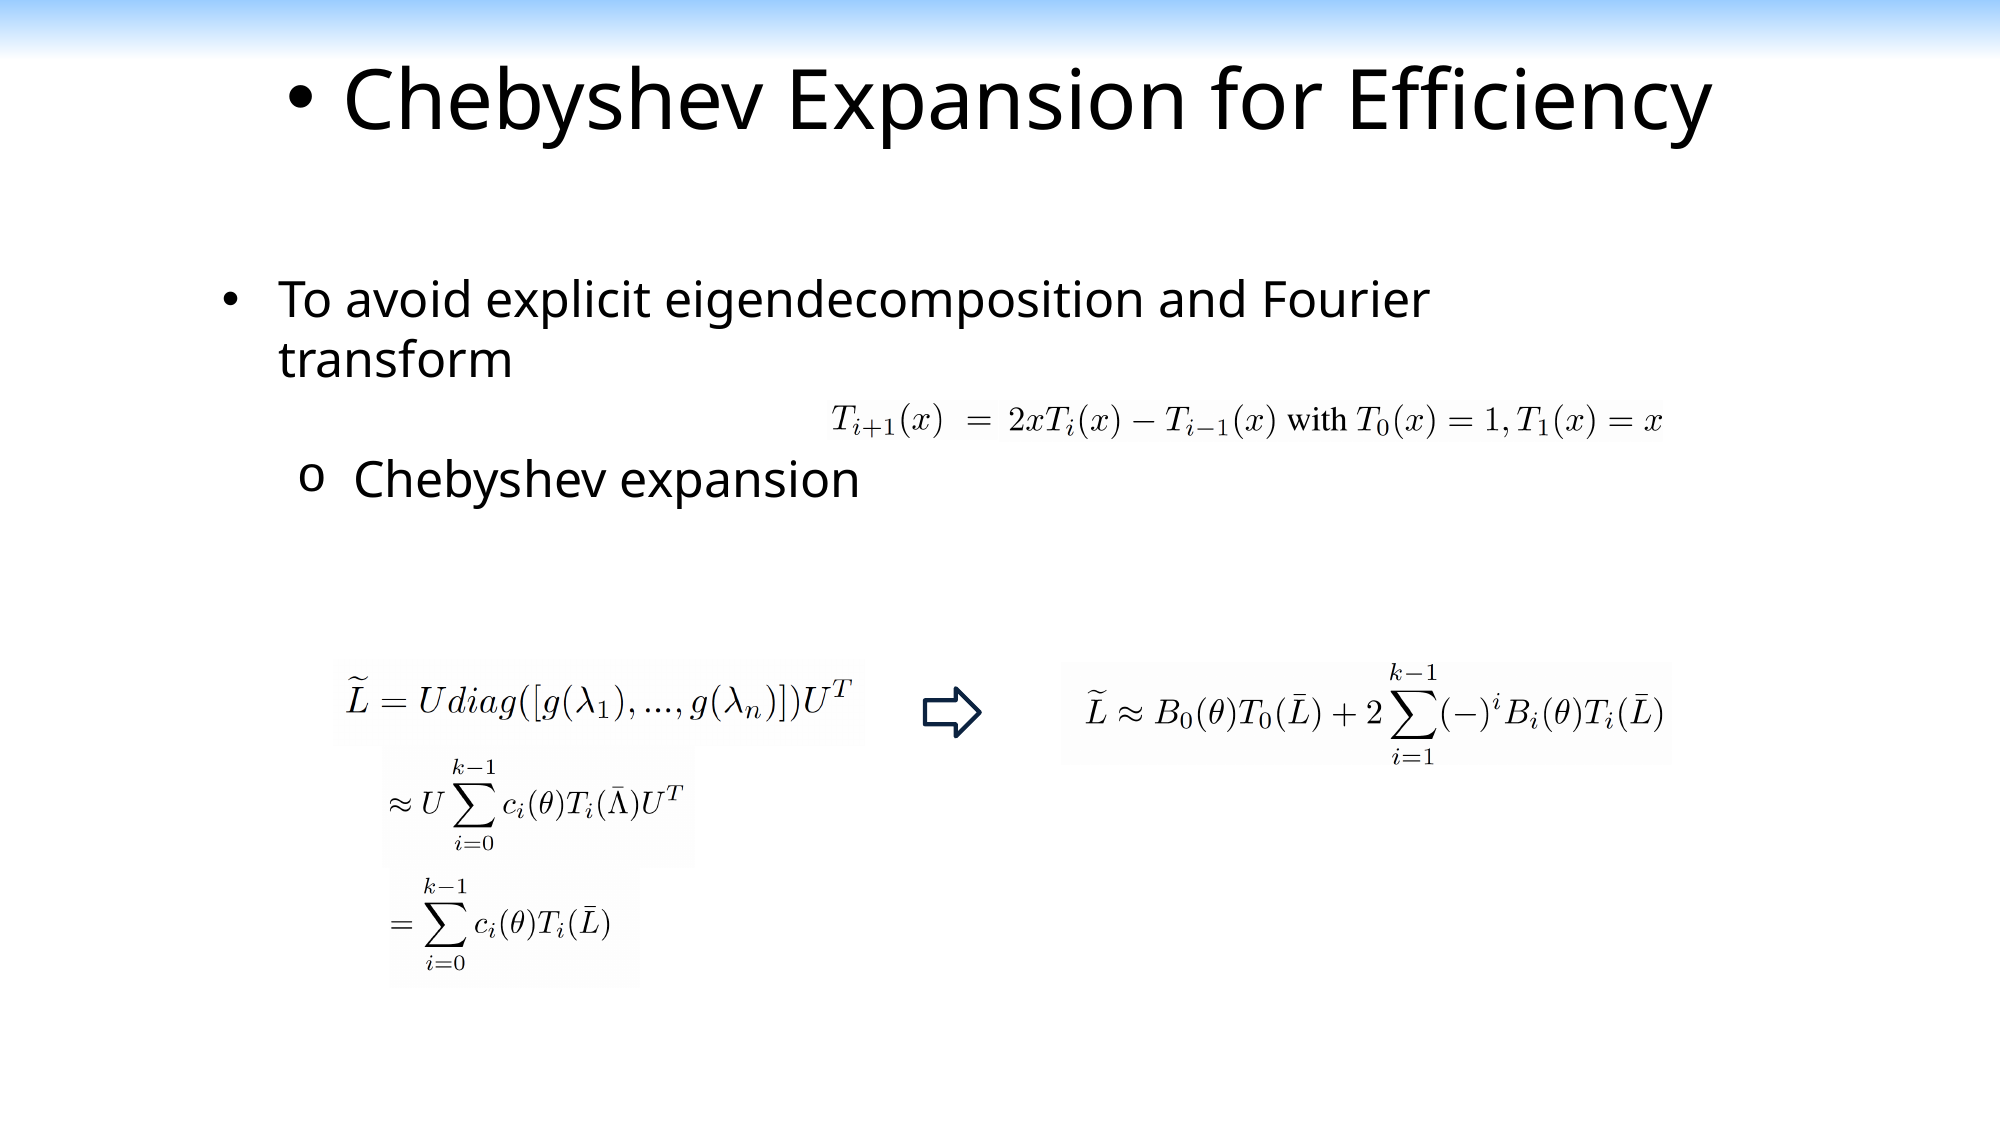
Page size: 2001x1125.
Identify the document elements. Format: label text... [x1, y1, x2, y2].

title Chebyshev Expansion for Efficiency [54, 30, 1946, 162]
picture [1012, 662, 1688, 799]
picture [826, 399, 999, 440]
text_box [922, 686, 982, 739]
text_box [326, 659, 865, 988]
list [1000, 399, 1663, 442]
text_box To avoid explicit eigendecomposition and Fourier transform Chebyshev expansion [207, 260, 1600, 516]
